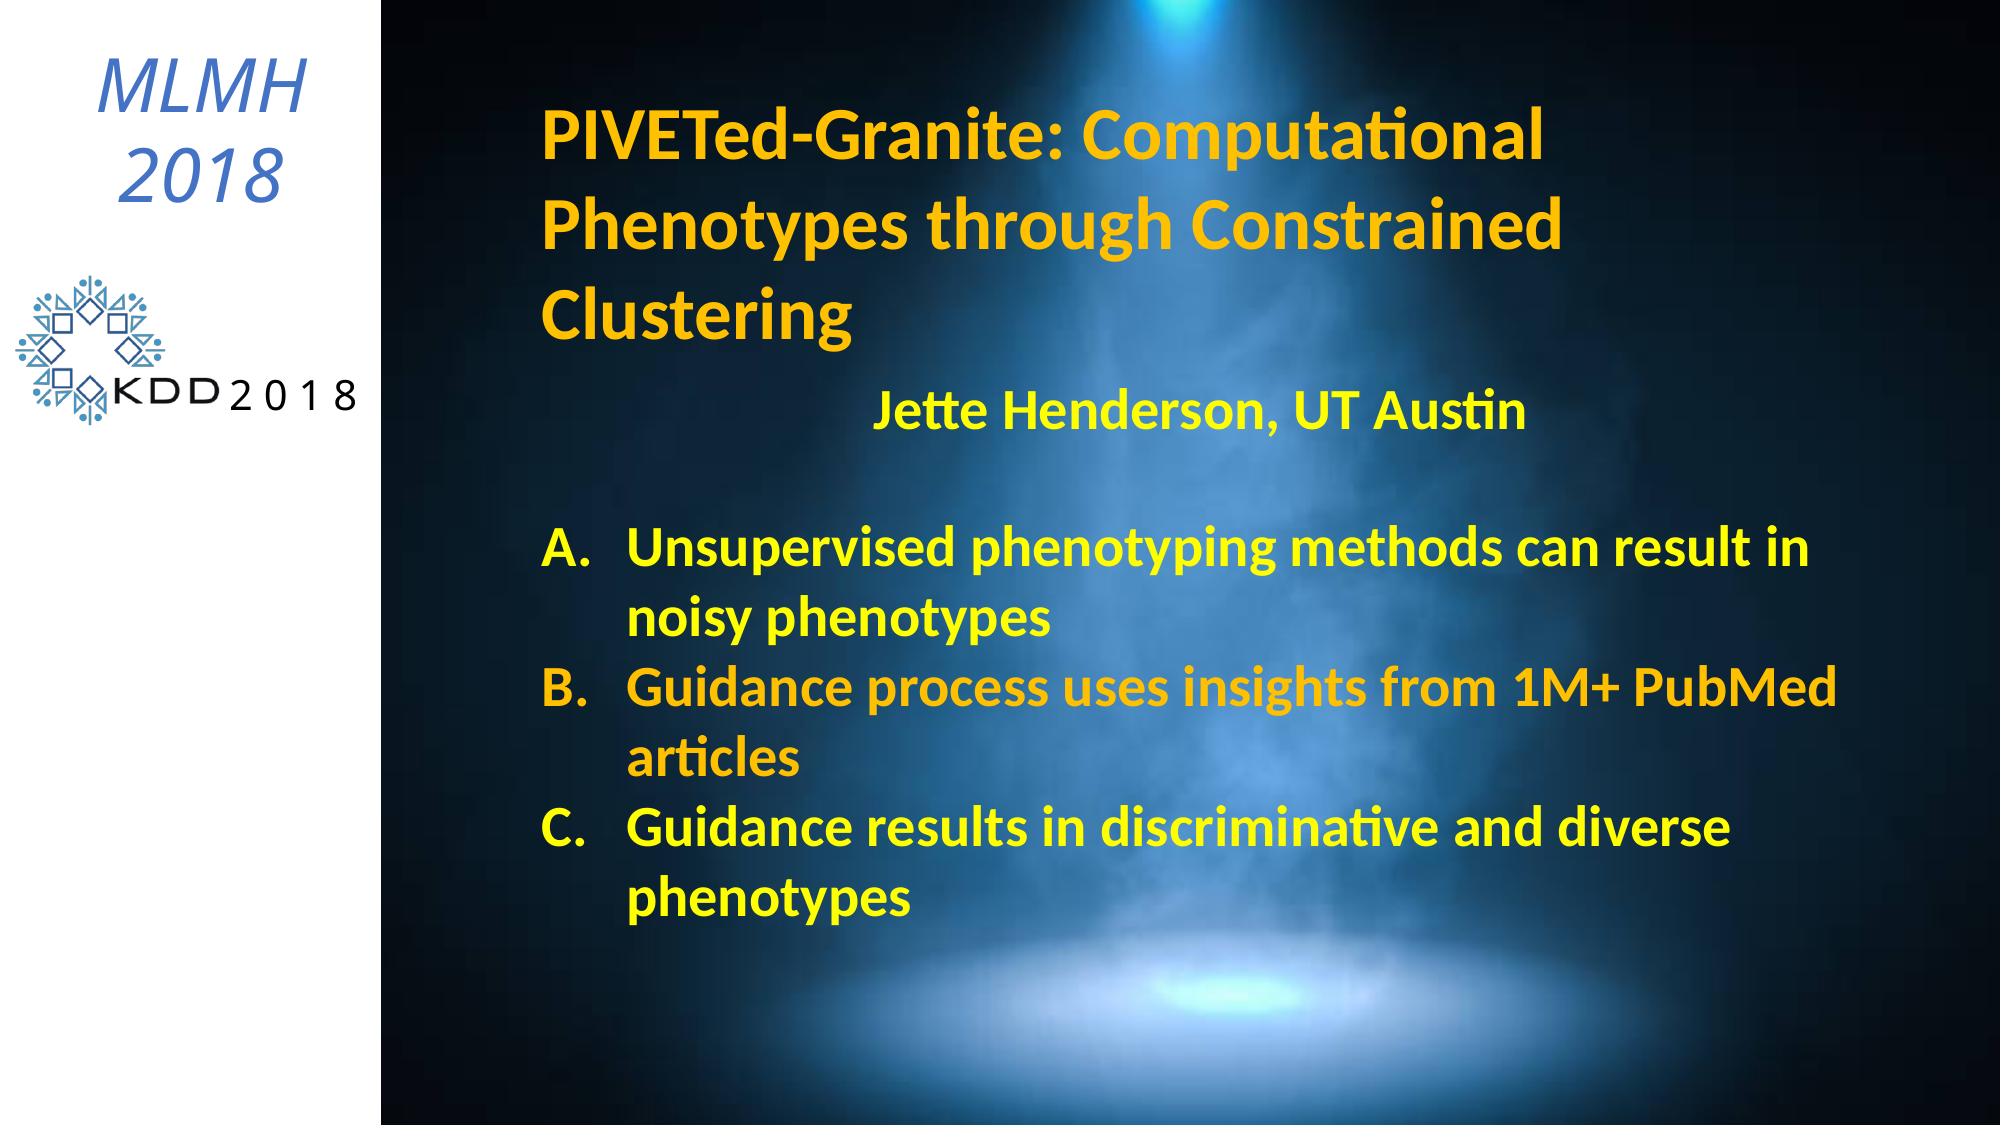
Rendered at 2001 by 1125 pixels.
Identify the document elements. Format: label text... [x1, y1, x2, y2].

text_box PIVETed-Granite: Computational Phenotypes through Constrained Clustering [527, 77, 1875, 363]
picture [0, 233, 240, 484]
text_box Unsupervised phenotyping methods can result in noisy phenotypes Guidance process uses insights from 1M+ PubMed articles Guidance results in discriminative and diverse phenotypes [527, 500, 1875, 936]
picture [381, 0, 2000, 1125]
text_box Jette Henderson, UT Austin [527, 363, 1875, 449]
text_box MLMH 2018 [79, 29, 323, 225]
